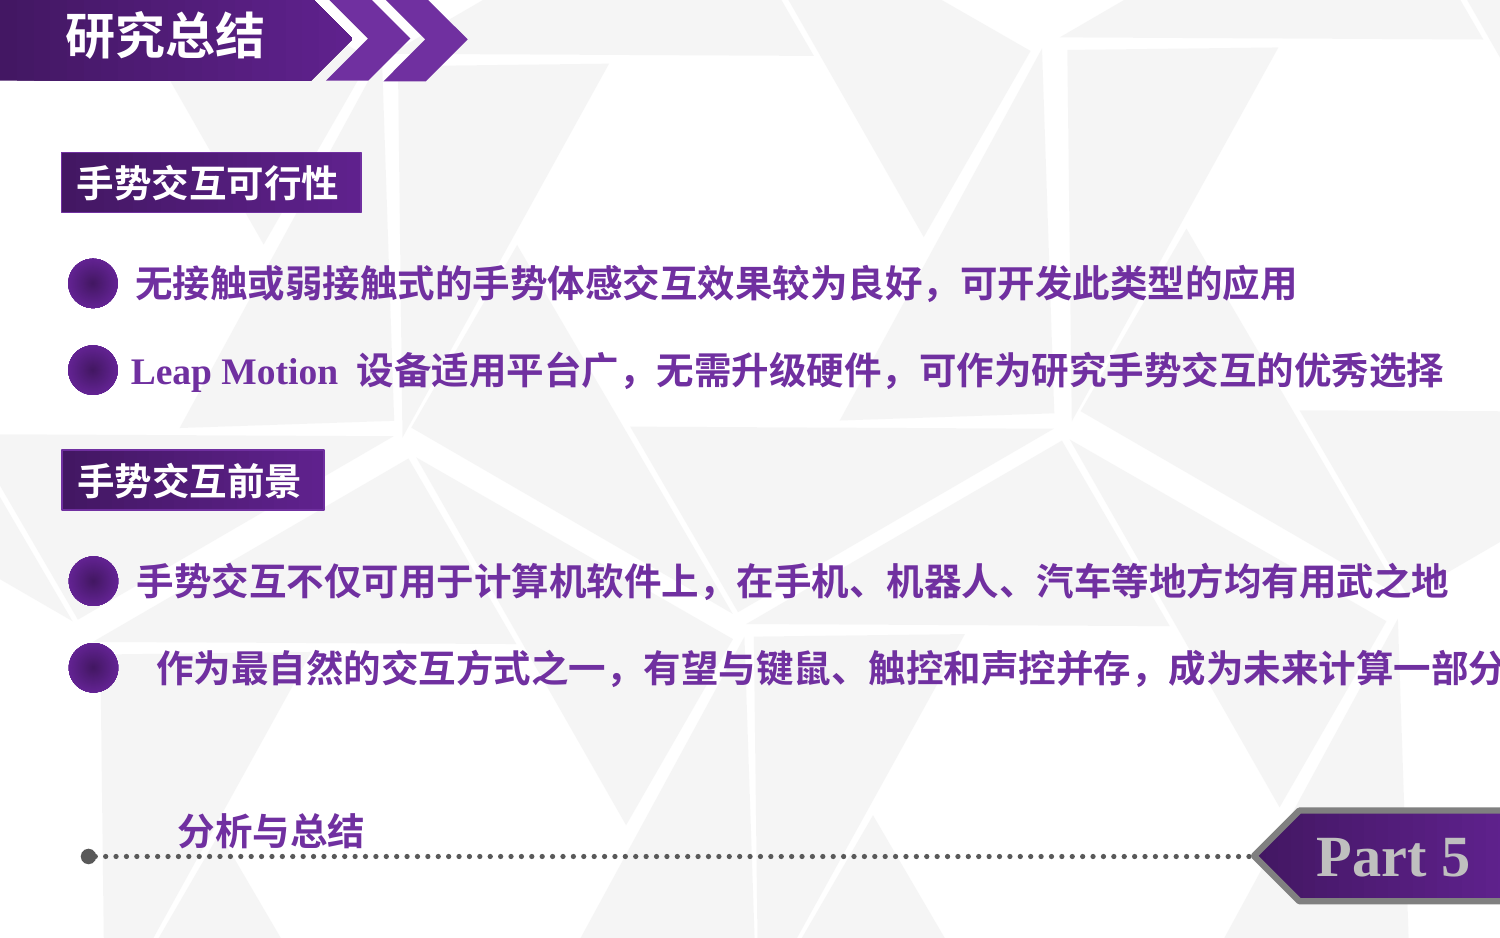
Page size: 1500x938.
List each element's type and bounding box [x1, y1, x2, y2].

text_box [0, 0, 1500, 938]
